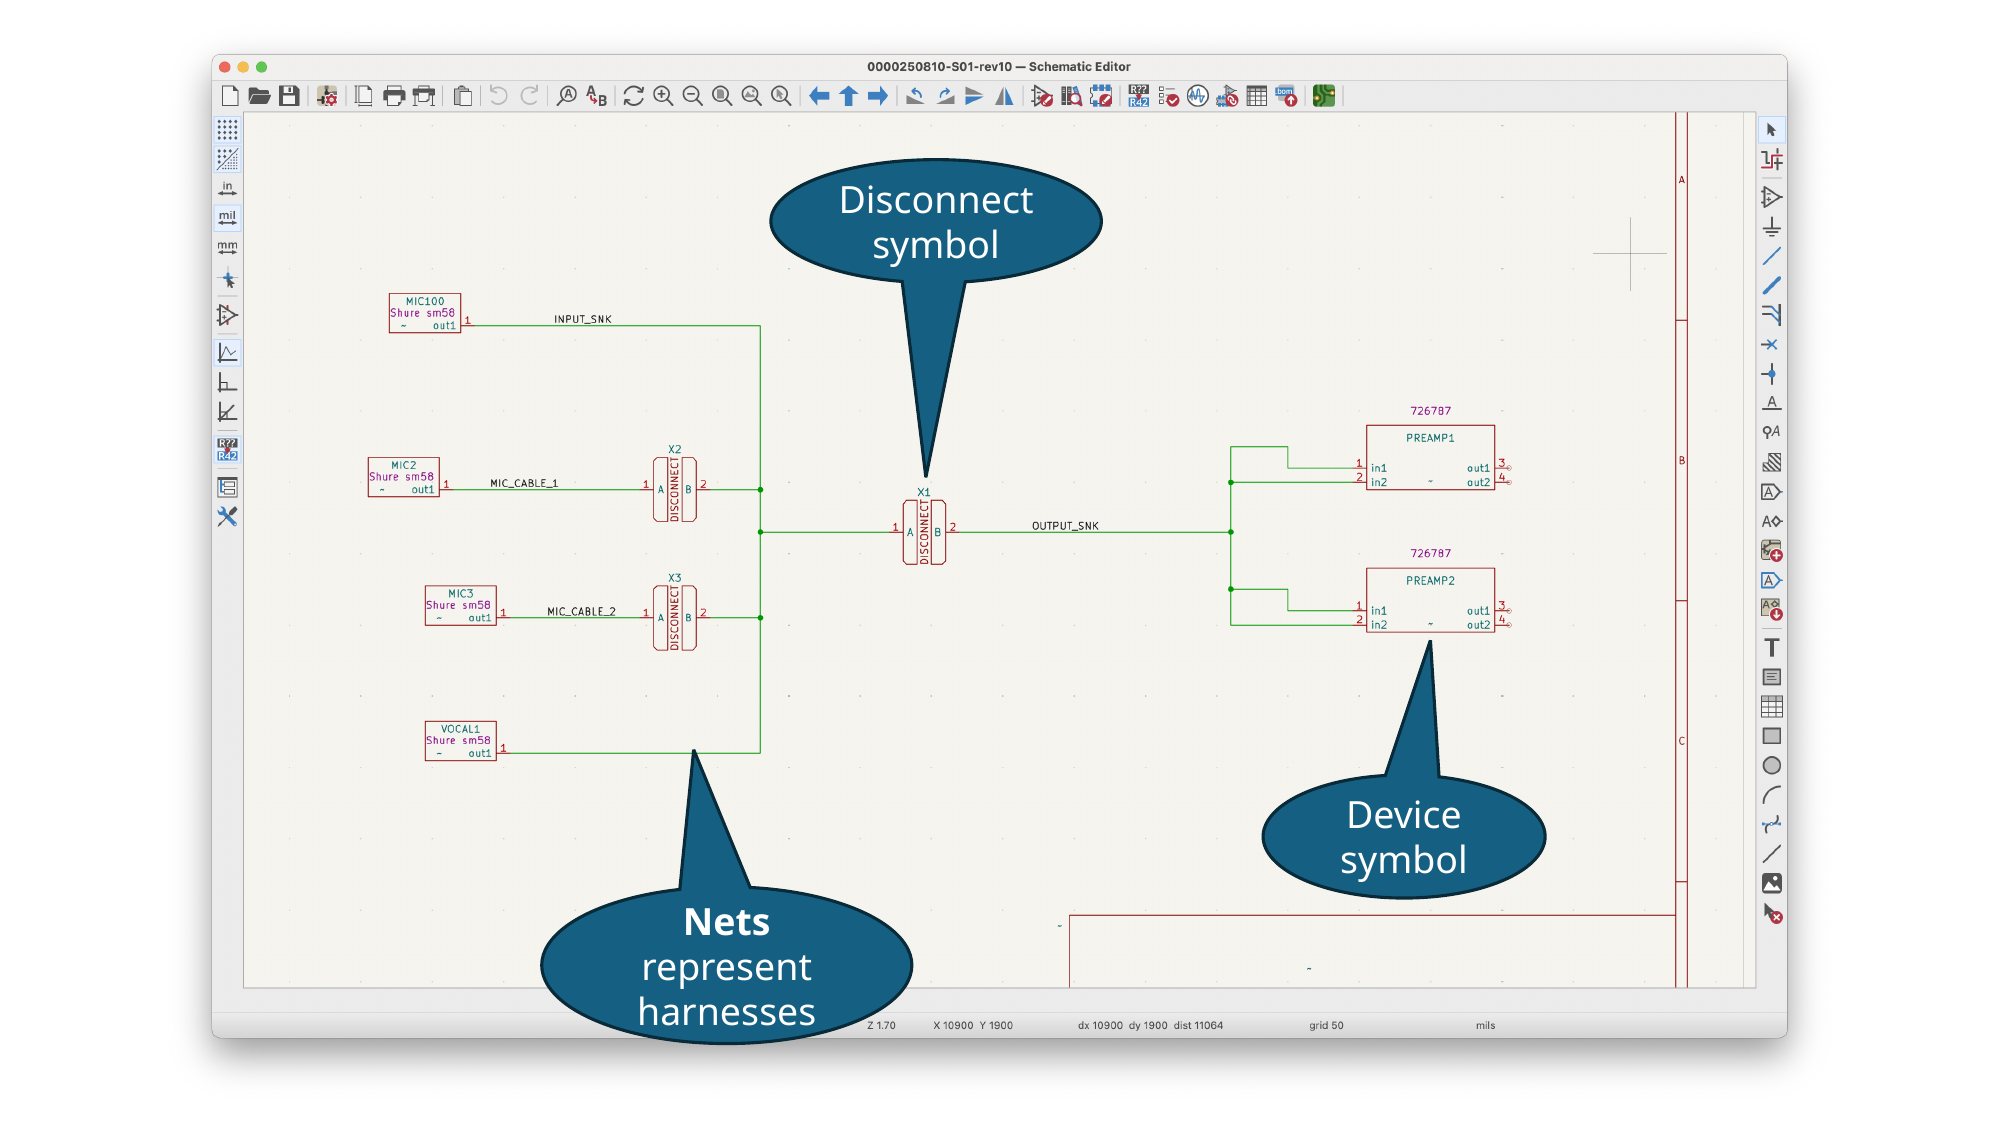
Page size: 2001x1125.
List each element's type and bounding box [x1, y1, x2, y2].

picture [160, 18, 1840, 1107]
